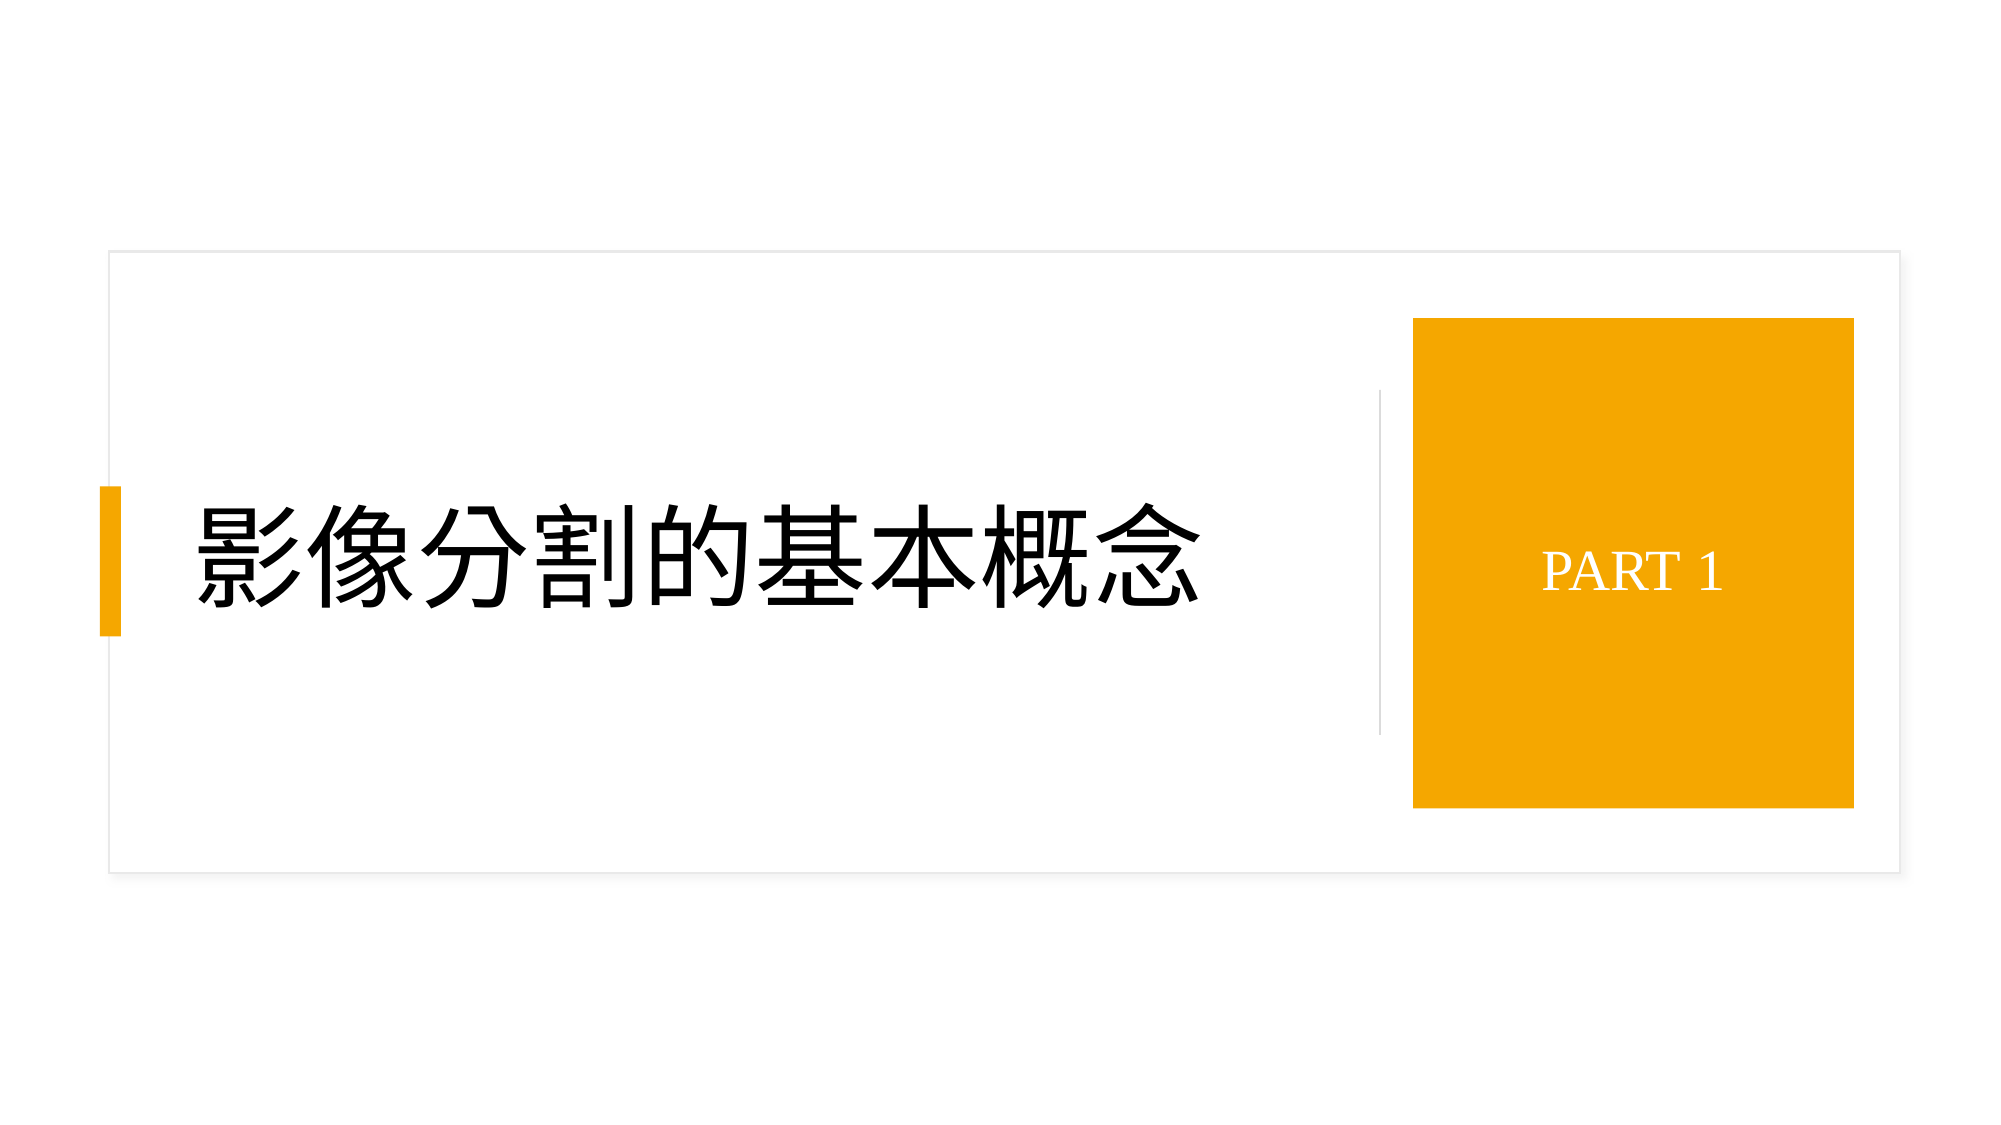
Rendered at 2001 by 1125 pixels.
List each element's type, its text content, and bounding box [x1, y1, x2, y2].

list PART 1 [1413, 318, 1854, 809]
title 影像分割的基本概念 [176, 318, 1328, 809]
